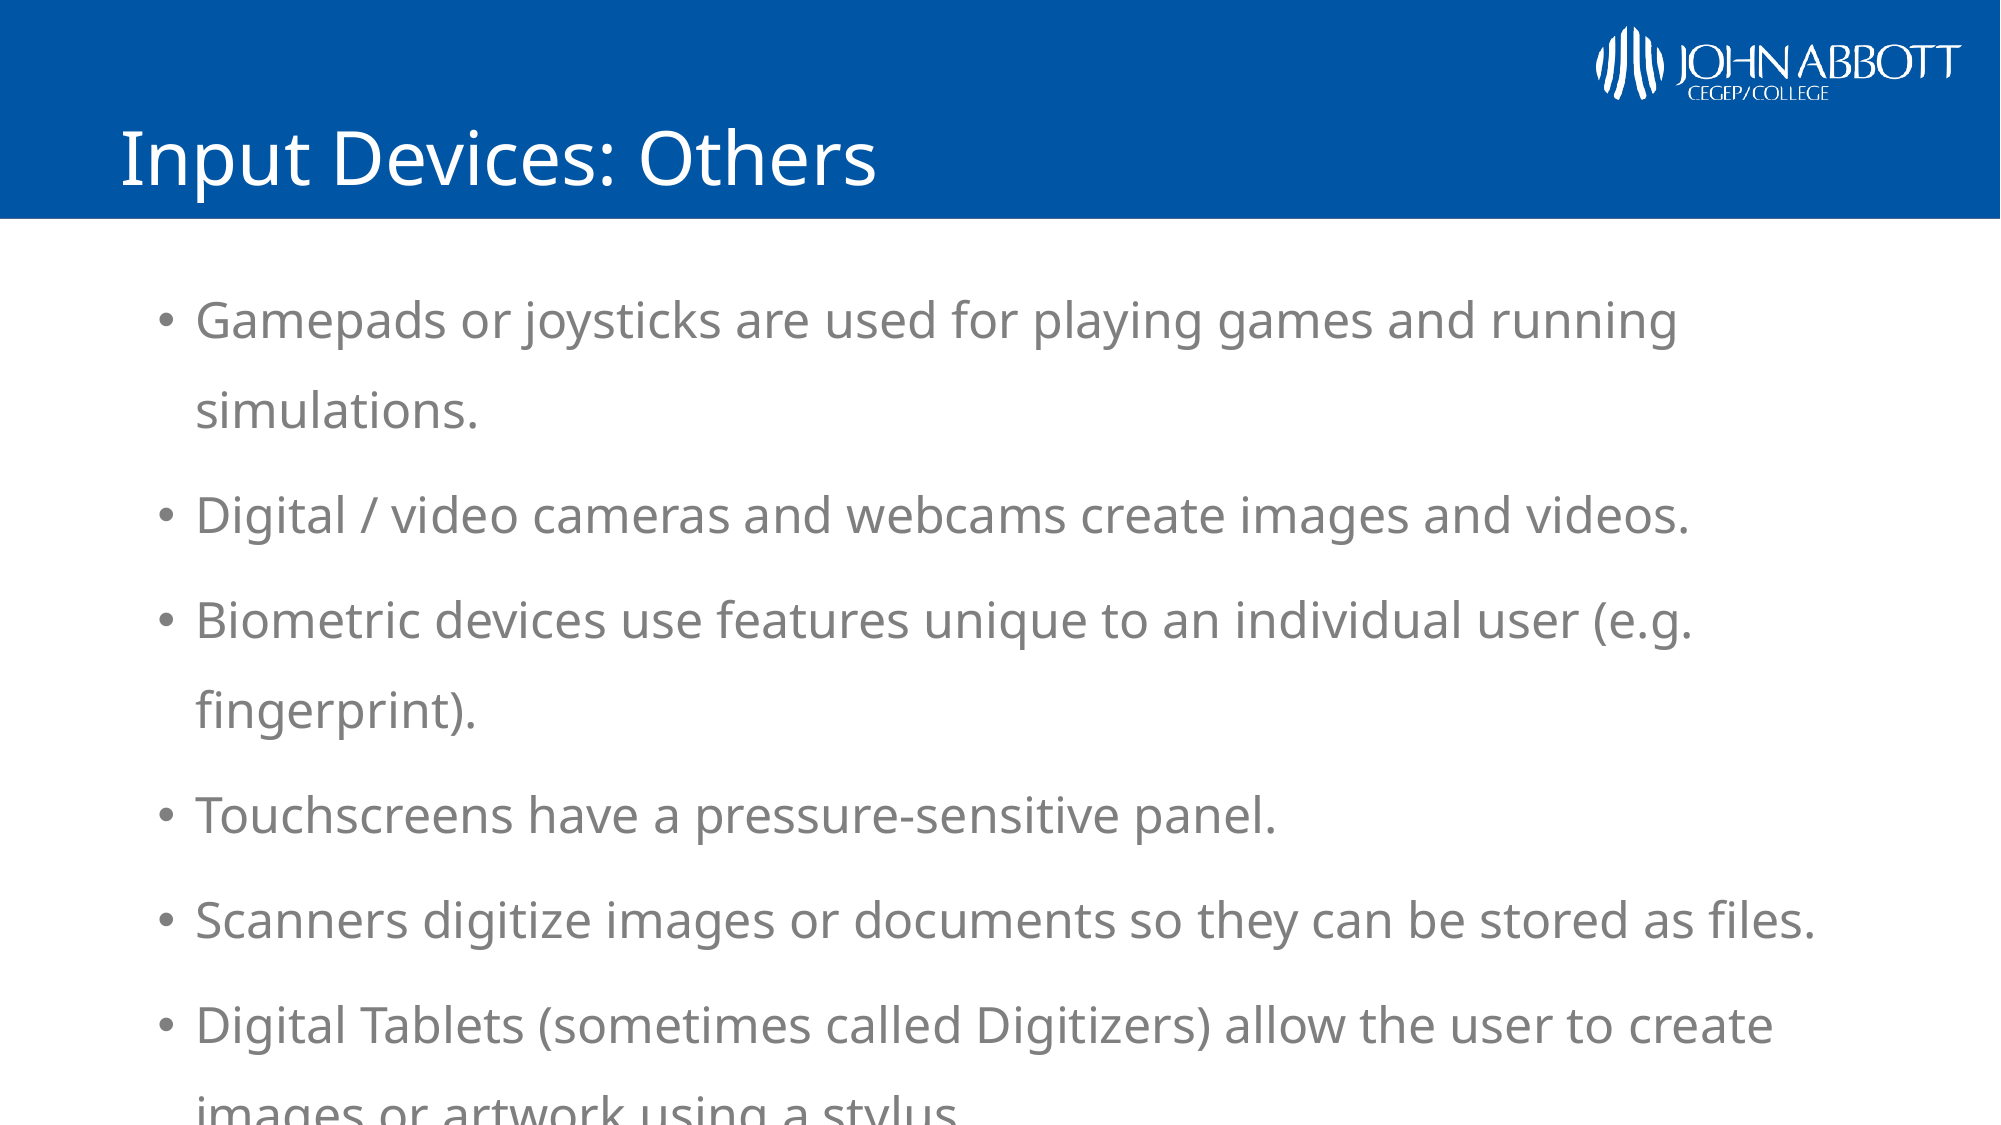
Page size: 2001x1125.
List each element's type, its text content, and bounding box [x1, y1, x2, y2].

picture [1863, 26, 1962, 100]
title Input Devices: Others [99, 0, 1863, 202]
list Gamepads or joysticks are used for playing games and running simulations. Digital / video cameras and webcams create images and videos. Biometric devices use features unique to an individual user (e.g. fingerprint). Touchscreens have a pressure-sensitive panel. Scanners digitize images or documents so they can be stored as files. Digital Tablets (sometimes called Digitizers) allow the user to create images or artwork using a stylus. Media card readers read/write data from/to different types of media cards (SD cards, video game cartridges, etc.) [137, 238, 1961, 1046]
